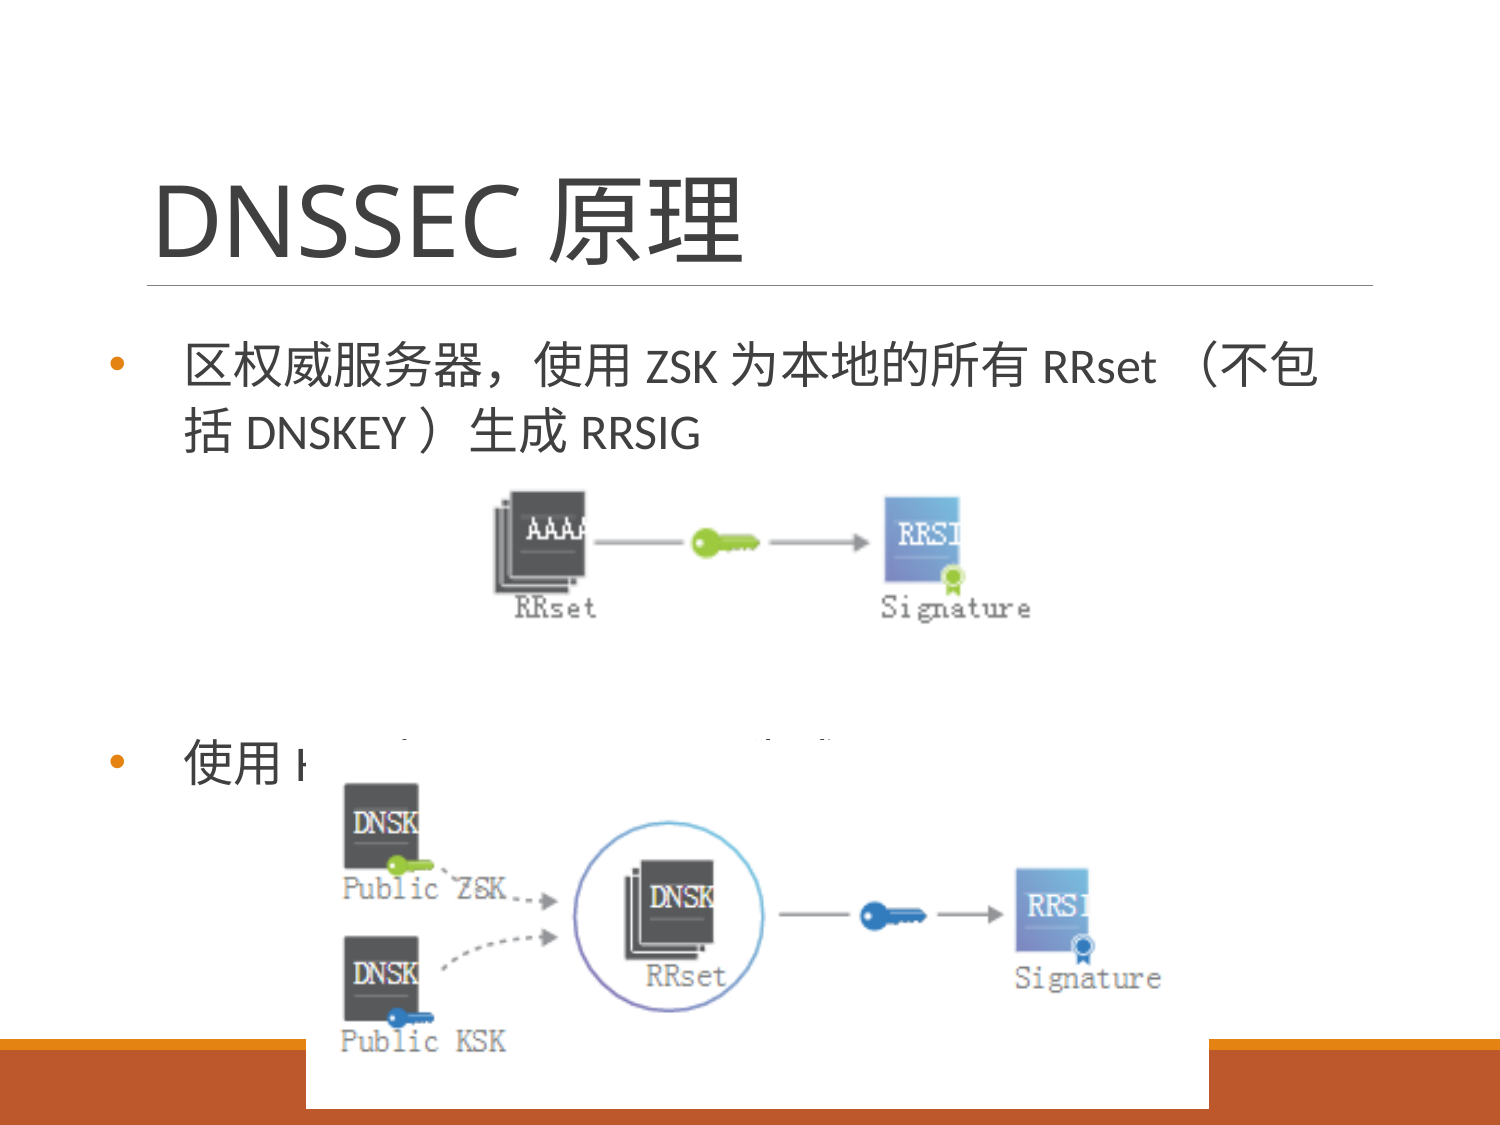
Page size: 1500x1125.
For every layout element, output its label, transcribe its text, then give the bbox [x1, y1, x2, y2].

list 区权威服务器，使用ZSK为本地的所有RRset（不包括DNSKEY）生成RRSIG 使用KSK为DNSKEY RRset生成RRSIG [108, 319, 1347, 925]
title DNSSEC原理 [135, 47, 1373, 285]
picture [306, 739, 1210, 1110]
picture [415, 434, 1126, 666]
